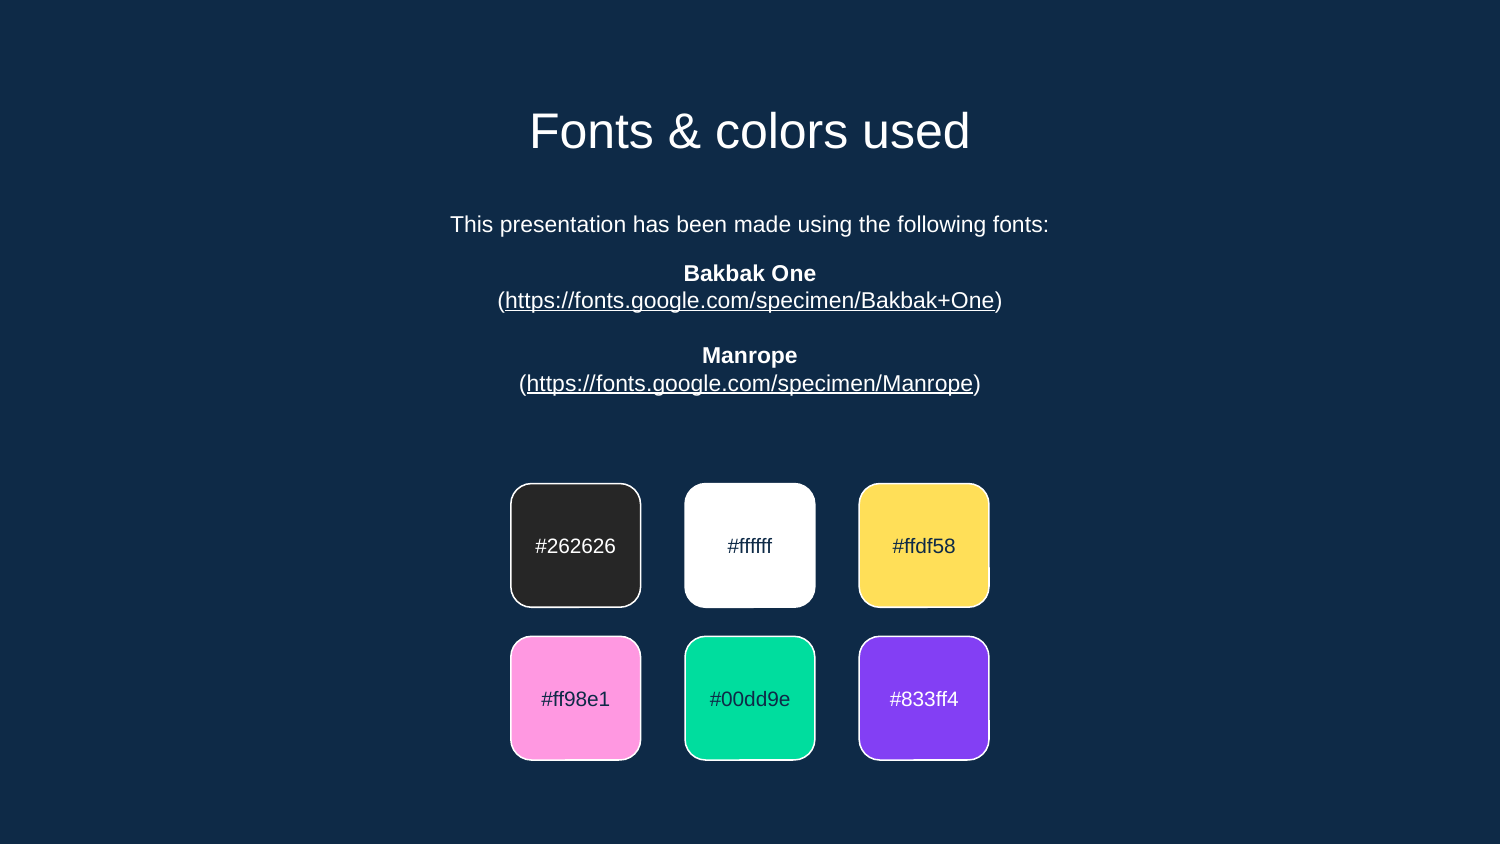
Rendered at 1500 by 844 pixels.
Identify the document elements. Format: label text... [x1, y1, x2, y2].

text_box #ffdf58 [859, 509, 989, 582]
text_box [859, 582, 989, 608]
text_box [510, 735, 641, 761]
text_box [859, 636, 989, 662]
text_box #833ff4 [859, 662, 989, 735]
text_box [859, 483, 989, 509]
text_box #262626 [510, 509, 641, 582]
text_box [859, 735, 989, 761]
text_box [685, 636, 815, 662]
text_box [685, 483, 815, 509]
text_box [685, 582, 815, 608]
title Fonts & colors used [117, 83, 1383, 163]
text_box #ffffff [685, 509, 815, 582]
text_box [685, 735, 815, 761]
text_box [510, 483, 641, 509]
text_box [510, 636, 641, 662]
text_box [510, 582, 641, 608]
text_box This presentation has been made using the following fonts: Bakbak One (https://fonts.google.com/specimen/Bakbak+One) Manrope (https://fonts.google.com/specimen/Manrope) [117, 194, 1383, 429]
text_box #ff98e1 [510, 662, 641, 735]
text_box #00dd9e [685, 662, 815, 735]
